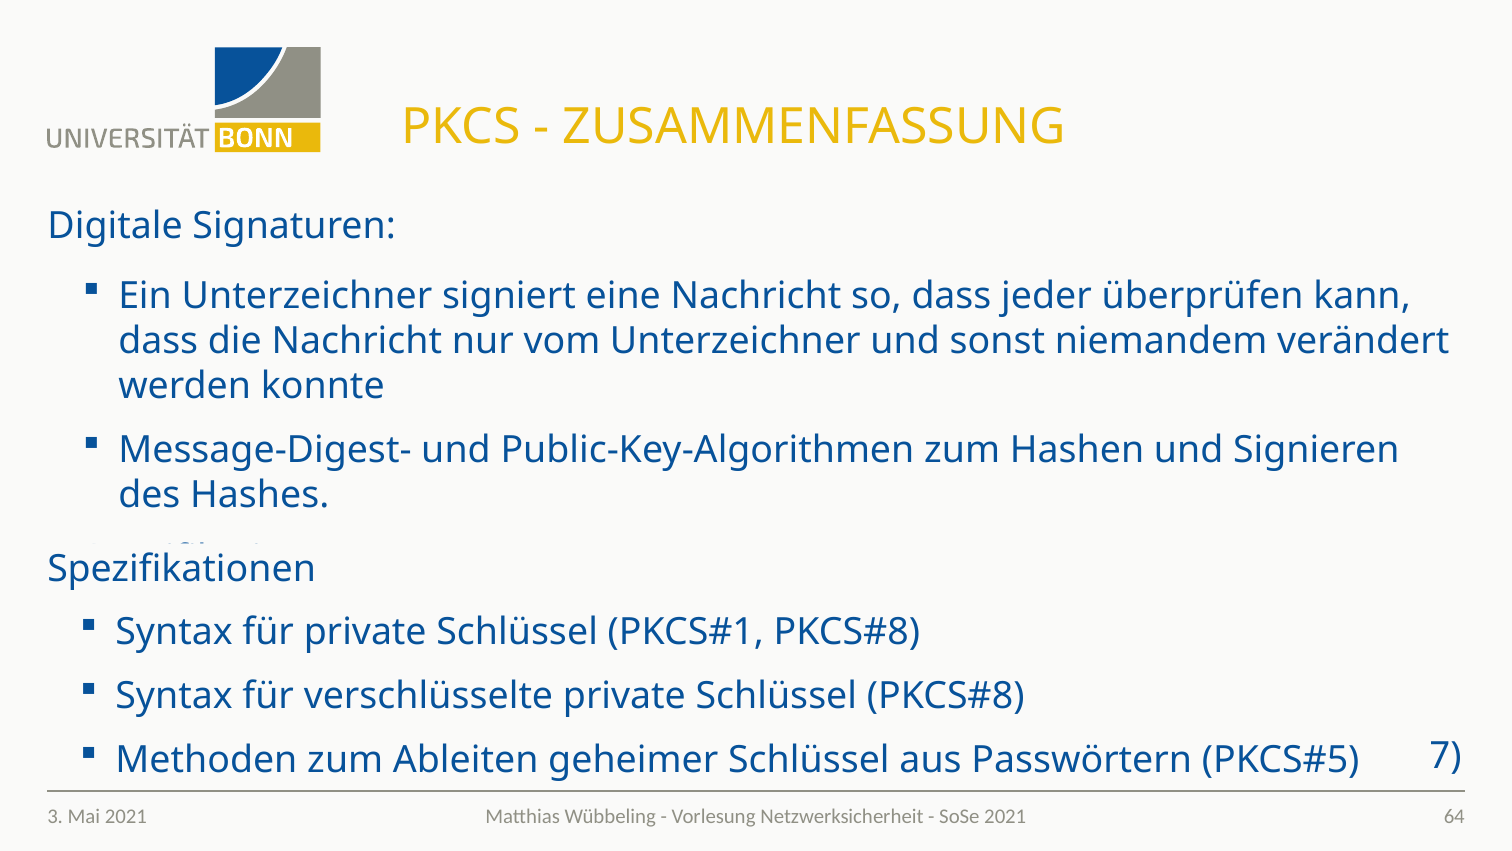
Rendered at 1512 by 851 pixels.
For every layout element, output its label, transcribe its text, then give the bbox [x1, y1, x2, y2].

slide_number 64 [1370, 791, 1465, 839]
slide_number 3. Mai 2021 [47, 791, 189, 839]
text_box Spezifikationen Syntax für private Schlüssel (PKCS#1, PKCS#8) Syntax für verschlüsselte private Schlüssel (PKCS#8) Methoden zum Ableiten geheimer Schlüssel aus Passwörtern (PKCS#5) [11, 543, 1431, 780]
list Digitale Signaturen: Ein Unterzeichner signiert eine Nachricht so, dass jeder überprüfen kann, dass die Nachricht nur vom Unterzeichner und sonst niemandem verändert werden konnte Message-Digest- und Public-Key-Algorithmen zum Hashen und Signieren des Hashes. Spezifikationen Message-Digest-Algorithmen (PKCS#1) Public-Key-Algorithmen (PKCS#1, PKCS#3, PKCS#13 [Entwurf]) Algorithmenunabhängige Syntax für digital signierten Nachrichten (PKCS#7) [47, 200, 1465, 745]
footer Matthias Wübbeling - Vorlesung Netzwerksicherheit - SoSe 2021 [342, 791, 1170, 839]
title PKCS - Zusammenfassung [401, 47, 1465, 154]
